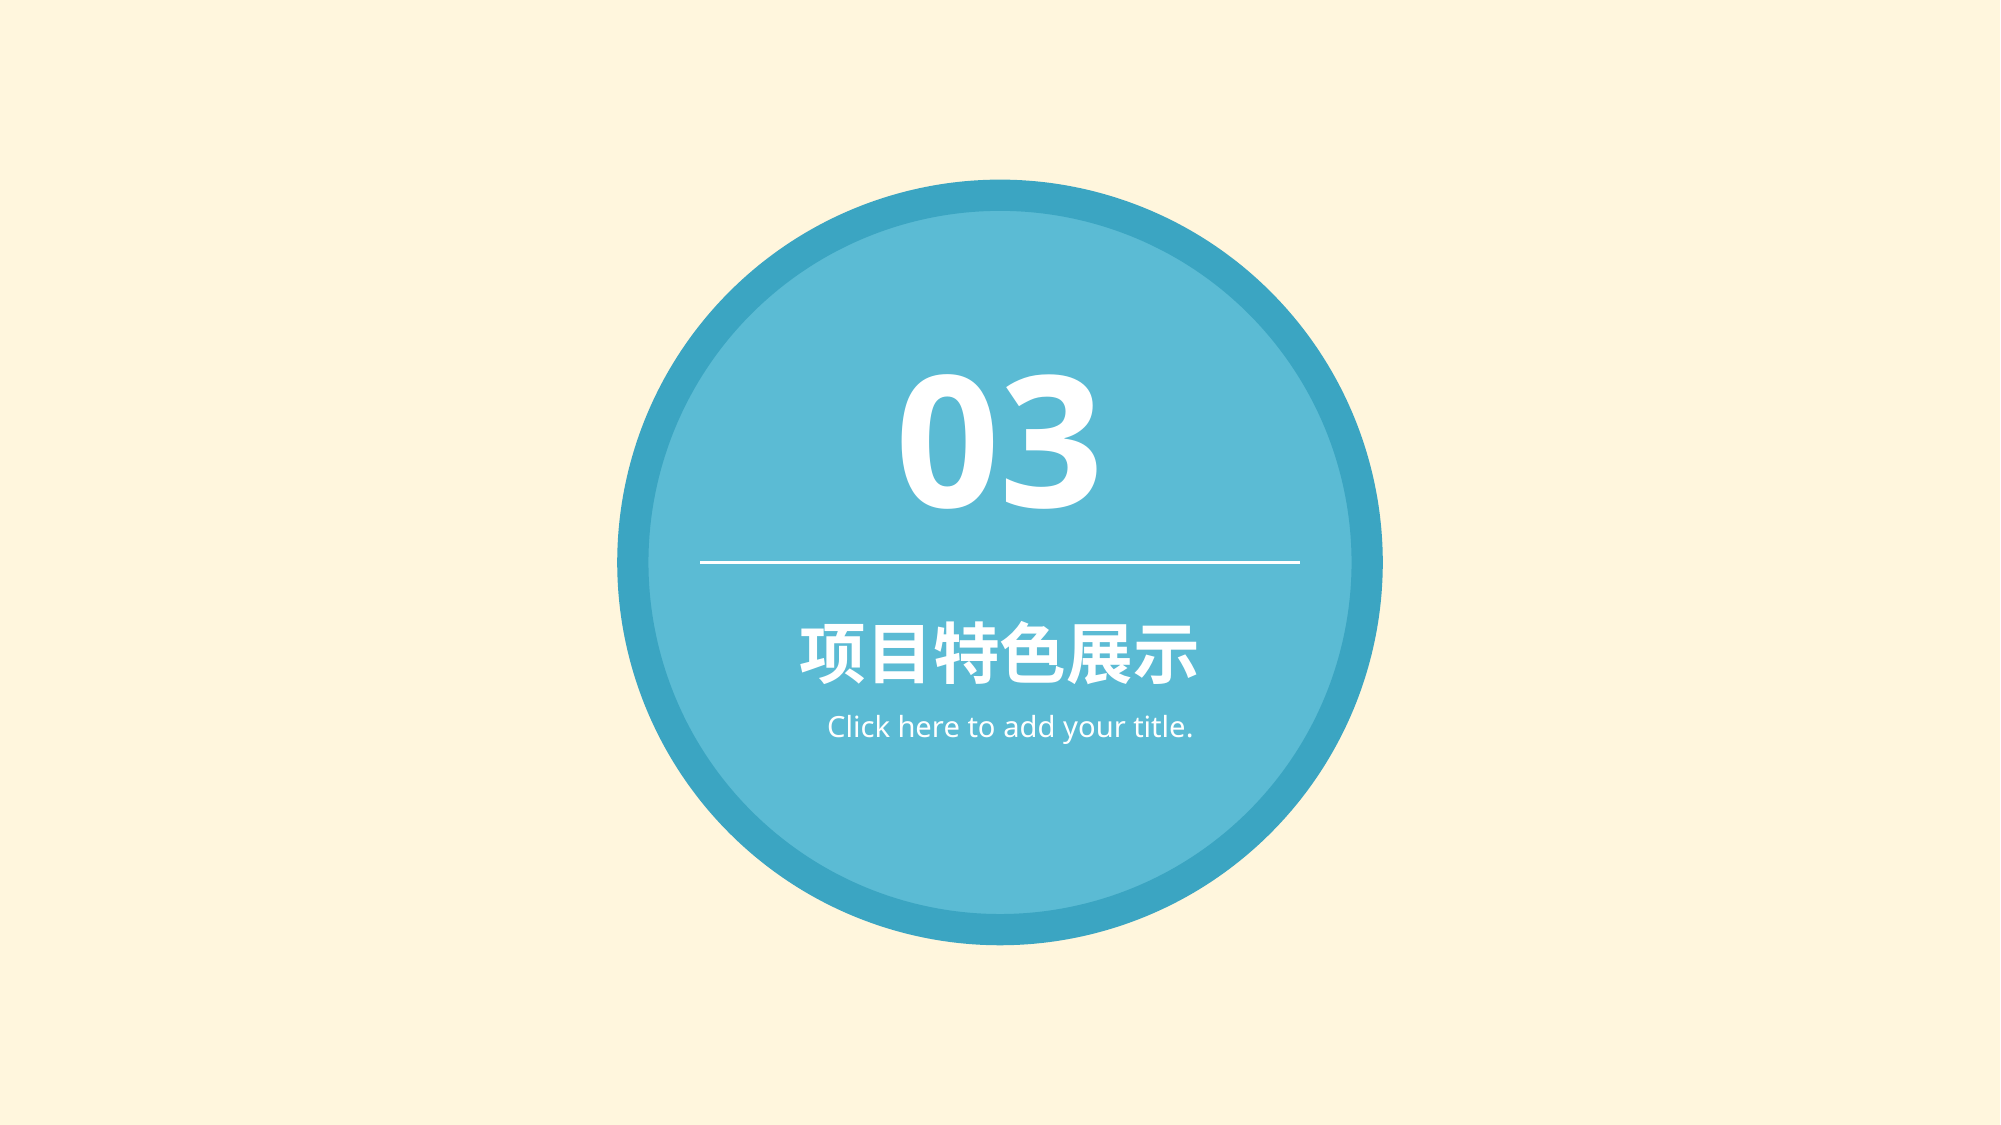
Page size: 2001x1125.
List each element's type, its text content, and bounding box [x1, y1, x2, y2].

text_box [631, 194, 1369, 931]
text_box 03 [784, 317, 1216, 552]
text_box Click here to add your title. [739, 700, 1282, 751]
text_box 项目特色展示 [746, 604, 1254, 700]
